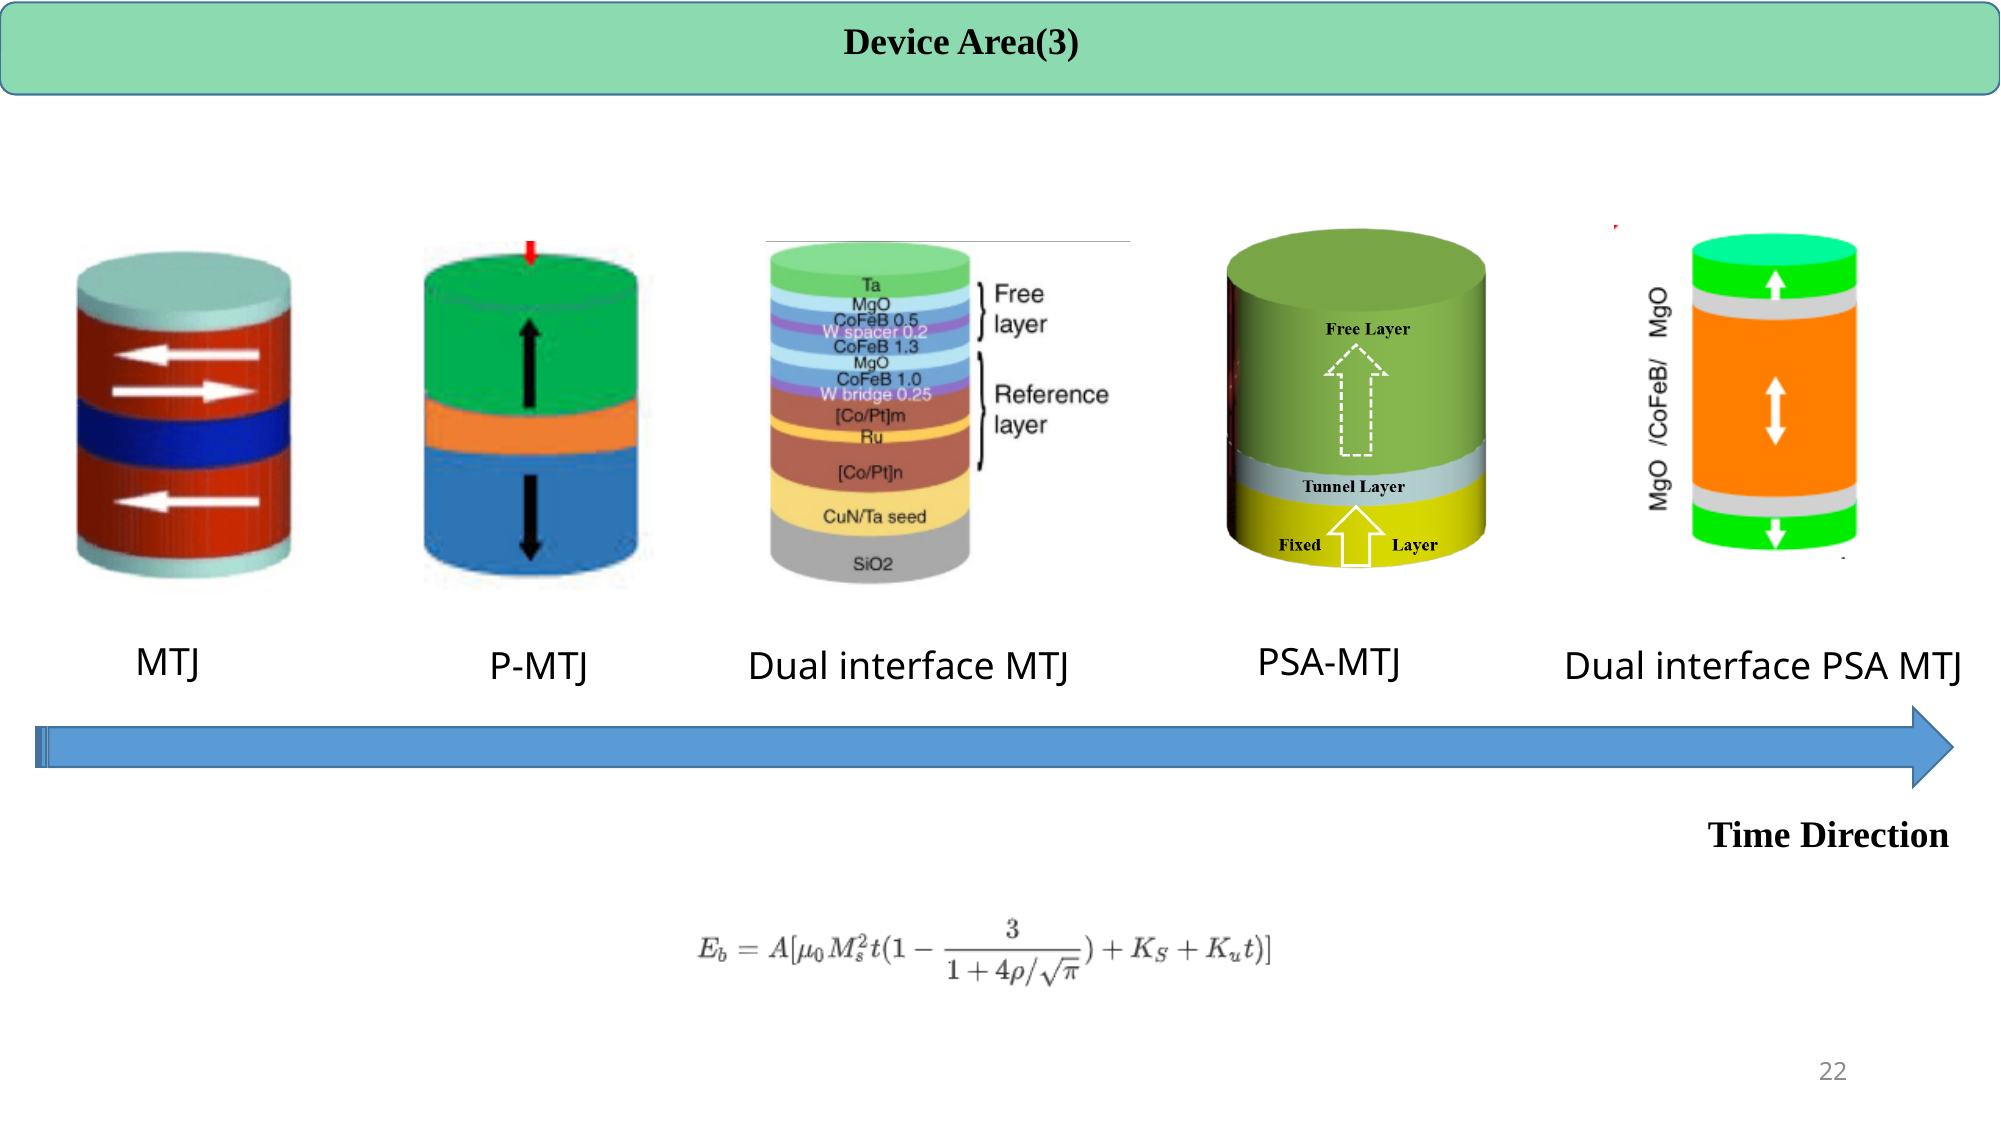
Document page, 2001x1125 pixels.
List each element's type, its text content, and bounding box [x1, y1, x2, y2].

text_box Time Direction [1693, 802, 2000, 863]
text_box PSA-MTJ [1242, 630, 1615, 691]
text_box [35, 704, 1955, 790]
text_box [0, 1, 2000, 96]
text_box MTJ [120, 635, 225, 691]
slide_number 22 [1412, 1042, 1863, 1103]
picture [67, 225, 313, 635]
text_box Dual interface PSA MTJ [1549, 634, 1979, 695]
text_box Dual interface MTJ [732, 634, 1105, 695]
picture [1614, 225, 1870, 559]
text_box Device Area(3) [828, 9, 1095, 70]
text_box P-MTJ [474, 634, 604, 695]
picture [422, 241, 656, 619]
picture [639, 901, 1329, 997]
picture [765, 241, 1131, 619]
picture [1202, 225, 1542, 593]
